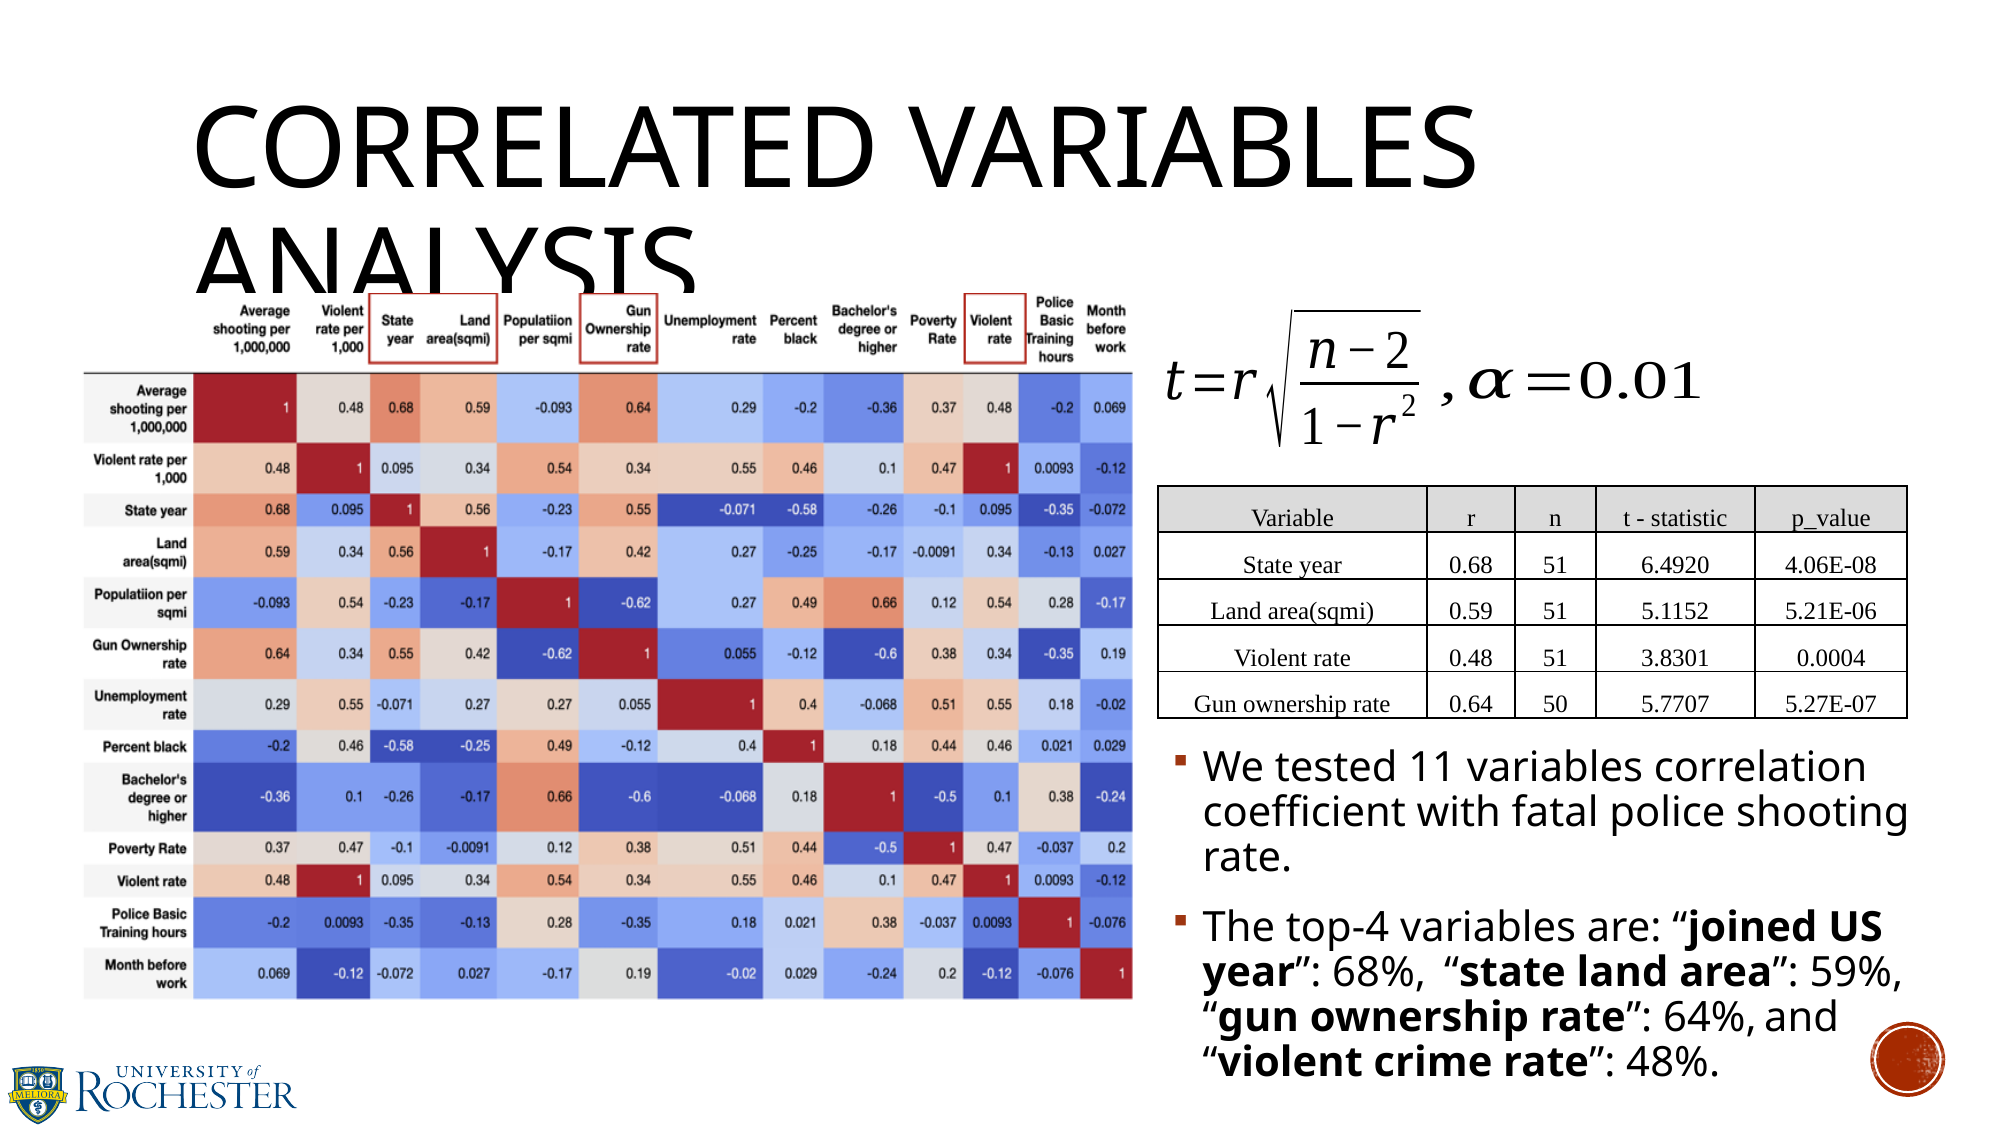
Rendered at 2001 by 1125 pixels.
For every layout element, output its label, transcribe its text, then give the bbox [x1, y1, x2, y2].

table_cell 0.0004 [1756, 626, 1906, 671]
table_cell 0.64 [1428, 672, 1514, 717]
table_cell 0.59 [1428, 580, 1514, 624]
table_cell 4.06E-08 [1756, 533, 1906, 578]
table_cell Gun ownership rate [1159, 672, 1426, 717]
table_header p_value [1756, 487, 1906, 531]
table_cell 3.8301 [1597, 626, 1754, 671]
table_header n [1516, 487, 1595, 531]
table_cell 6.4920 [1597, 533, 1754, 578]
table_cell 5.7707 [1597, 672, 1754, 717]
list We tested 11 variables correlation coefficient with fatal police shooting rate. The top-4 variables are: “joined US year”: 68%, “state land area”: 59%, “gun ownership rate”: 64%, and “violent crime rate”: 48%. [1157, 737, 1971, 1037]
picture [54, 293, 1158, 1000]
table_header r [1428, 487, 1514, 531]
table_cell Land area(sqmi) [1159, 580, 1426, 624]
table_cell 5.1152 [1597, 580, 1754, 624]
table_cell 50 [1516, 672, 1595, 717]
table_cell 51 [1516, 580, 1595, 624]
table_cell 5.21E-06 [1756, 580, 1906, 624]
table_cell 5.27E-07 [1756, 672, 1906, 717]
table_cell 51 [1516, 533, 1595, 578]
table_header Variable [1159, 487, 1426, 531]
table_header t - statistic [1597, 487, 1754, 531]
picture [7, 1065, 298, 1125]
table_cell 0.68 [1428, 533, 1514, 578]
table_cell 51 [1516, 626, 1595, 671]
title Correlated variables analysis [175, 79, 1826, 344]
table_cell 0.48 [1428, 626, 1514, 671]
table_cell Violent rate [1159, 626, 1426, 671]
table_cell State year [1159, 533, 1426, 578]
